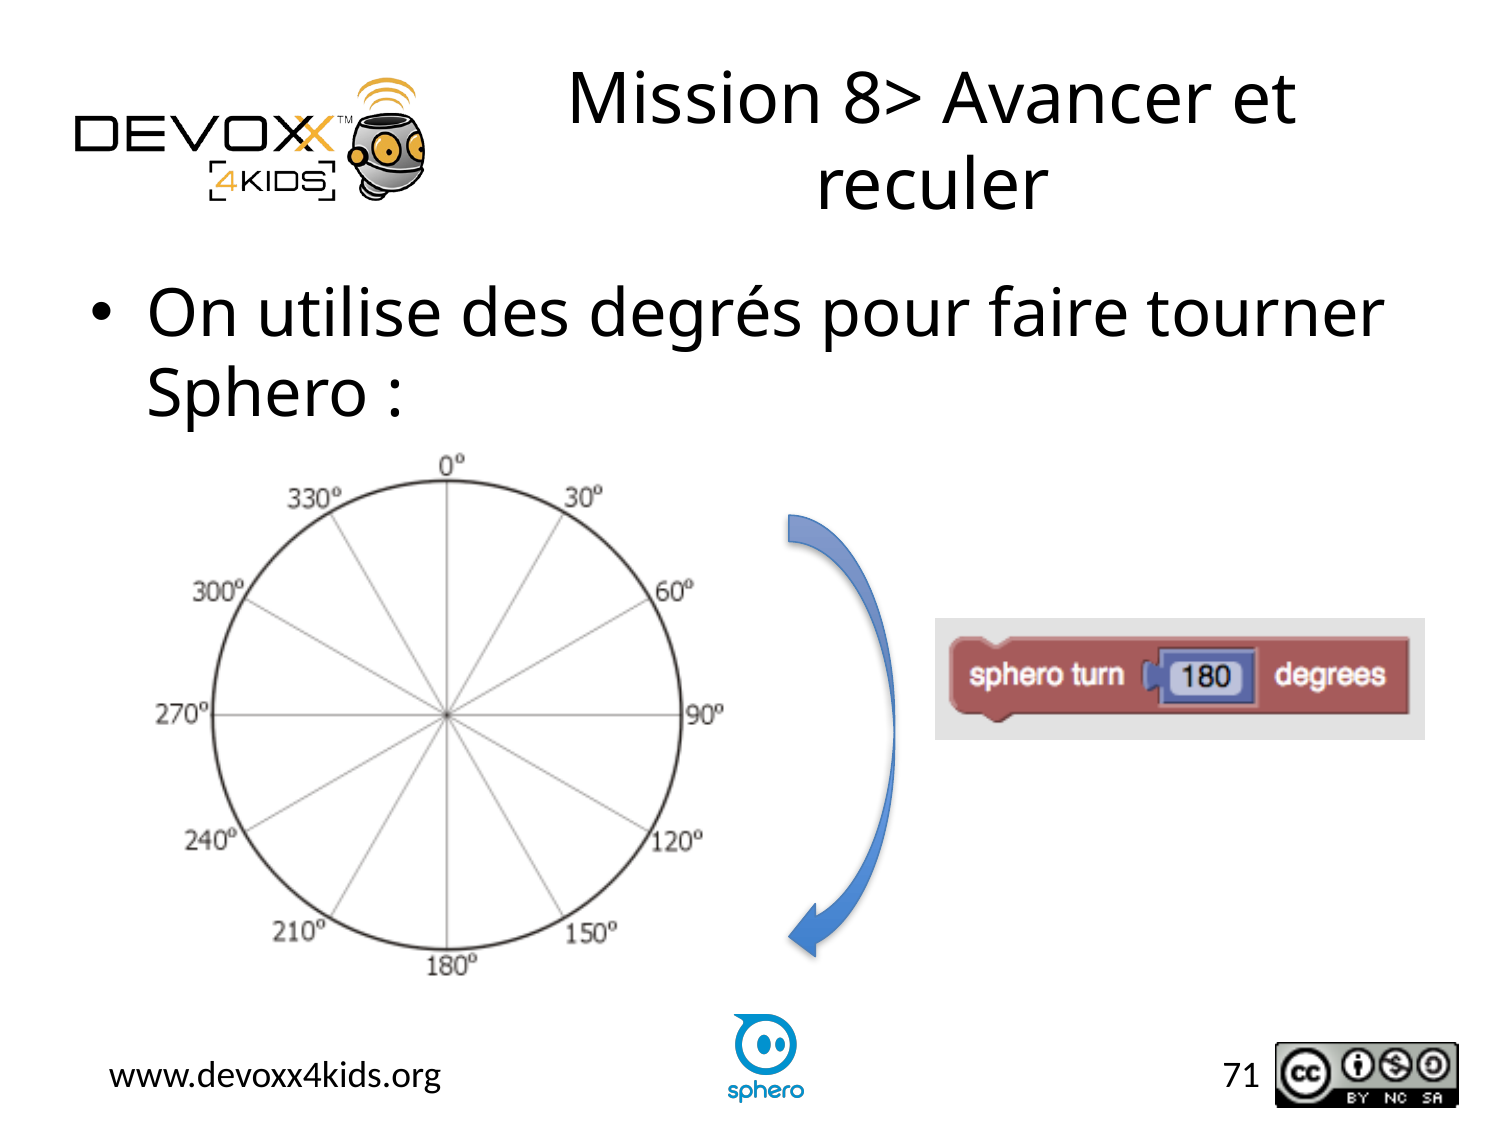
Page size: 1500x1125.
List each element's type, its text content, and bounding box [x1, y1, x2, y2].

title Mission 8> Avancer et reculer [439, 45, 1425, 233]
picture [728, 1014, 804, 1103]
picture [794, 1088, 801, 1095]
picture [743, 1021, 789, 1068]
picture [75, 77, 425, 201]
picture [743, 1088, 749, 1095]
picture [149, 447, 730, 980]
slide_number 71 [1074, 1042, 1275, 1103]
list On utilise des degrés pour faire tourner Sphero : [75, 262, 1425, 1005]
picture [1275, 1042, 1459, 1108]
text_box [788, 514, 896, 958]
picture [728, 1096, 739, 1103]
picture [935, 618, 1426, 740]
